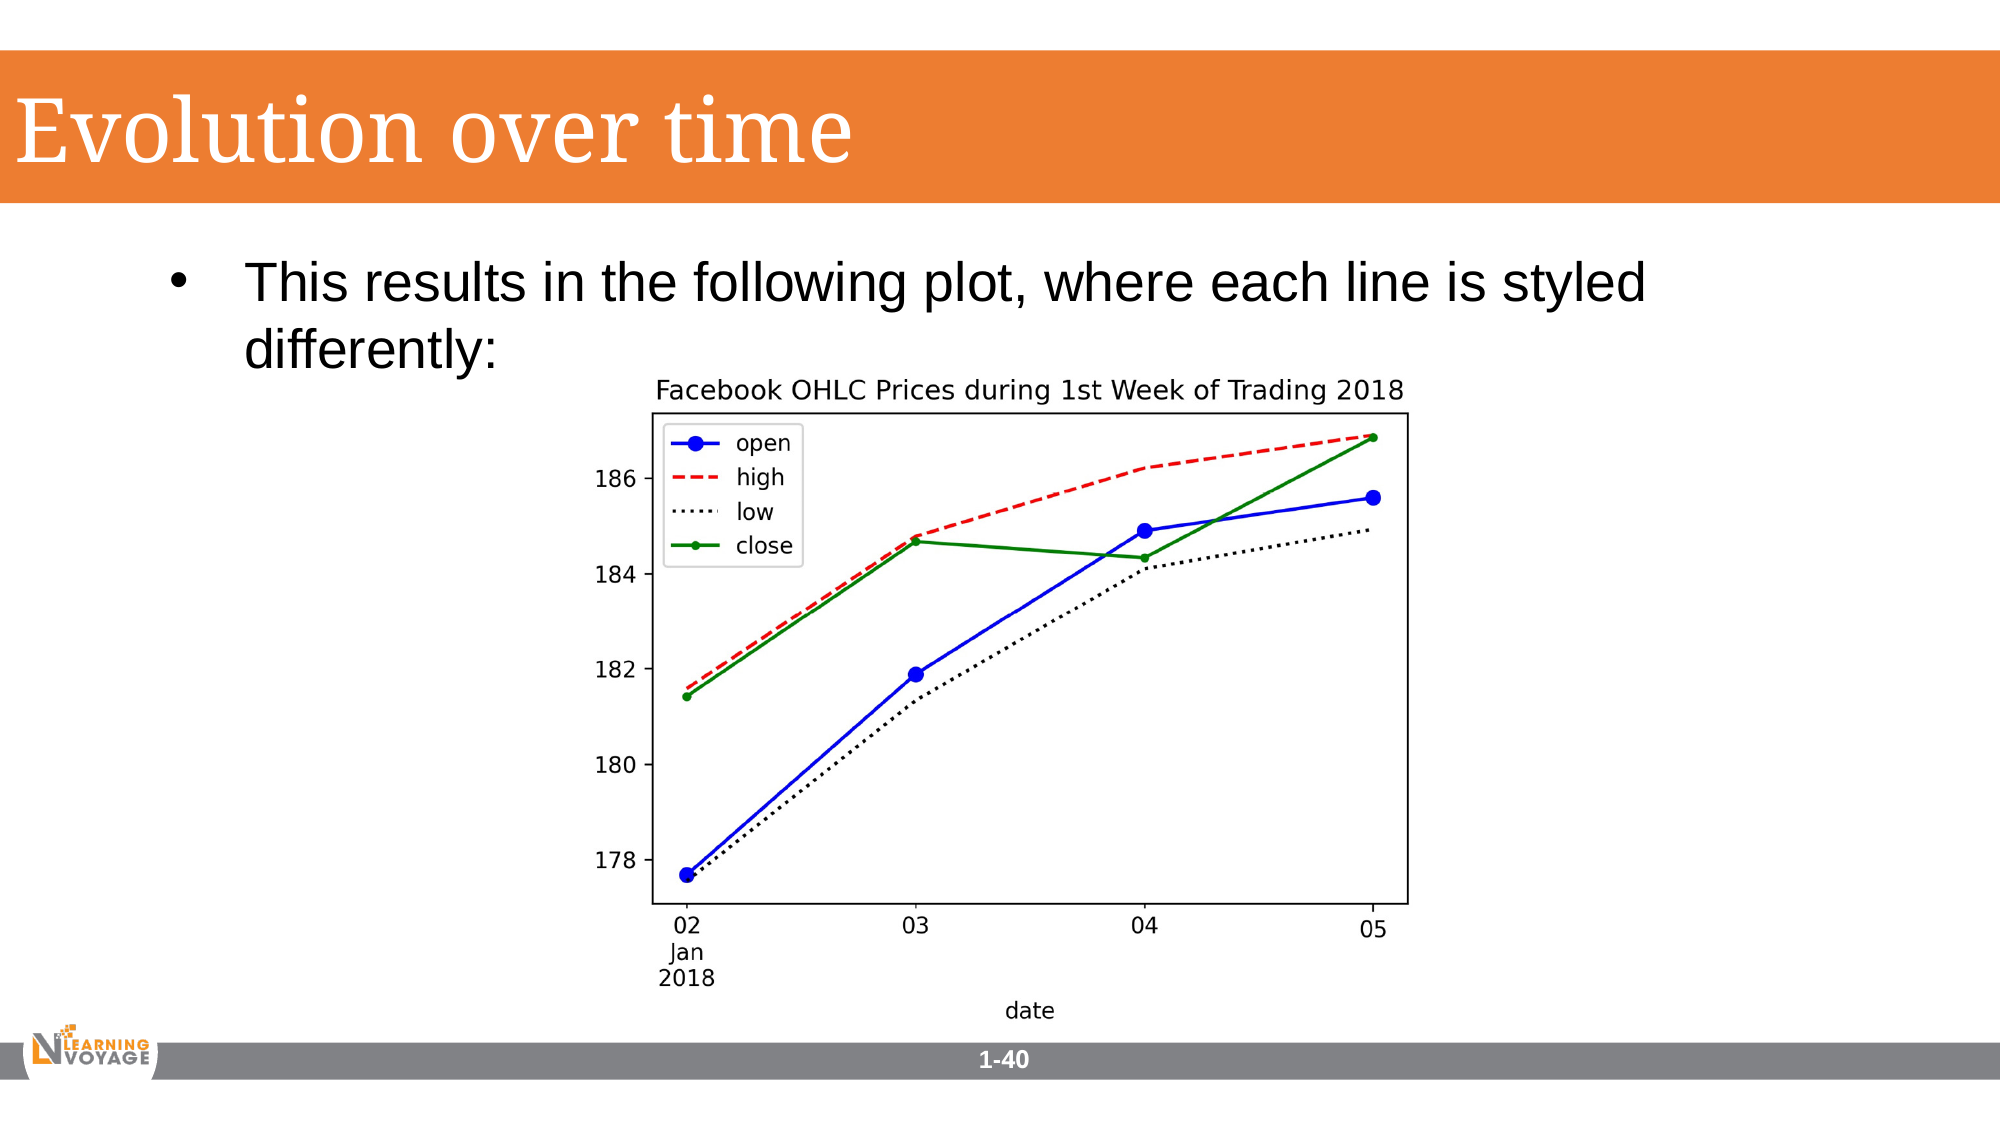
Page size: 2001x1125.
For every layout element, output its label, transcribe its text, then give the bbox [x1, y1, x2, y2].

text_box Evolution over time [0, 49, 2000, 204]
slide_number 1-40 [923, 1027, 1045, 1095]
text_box This results in the following plot, where each line is styled differently: [169, 243, 1831, 380]
picture [577, 372, 1423, 1027]
picture [0, 942, 192, 1125]
